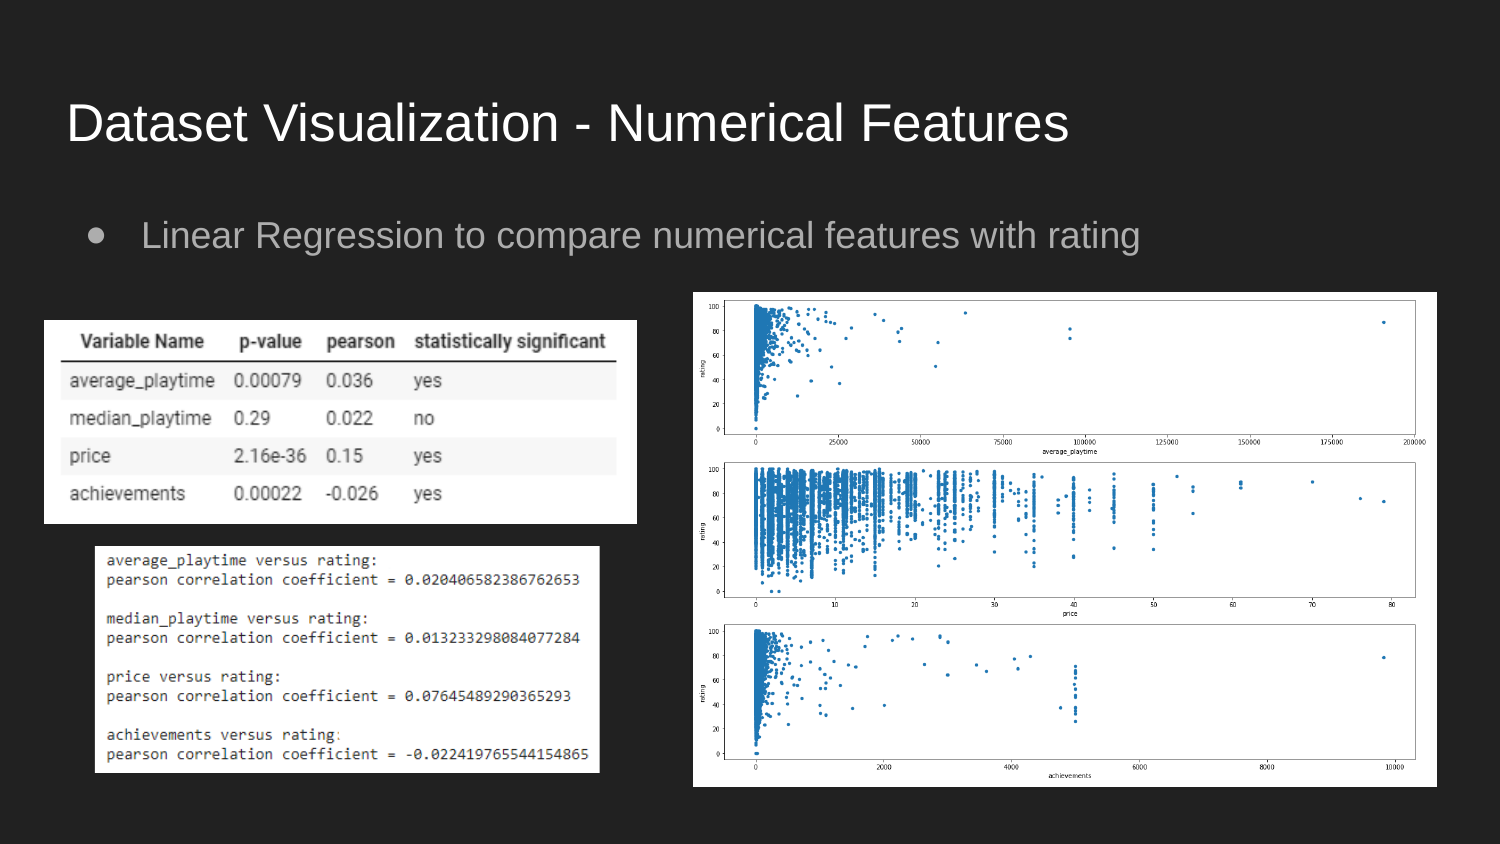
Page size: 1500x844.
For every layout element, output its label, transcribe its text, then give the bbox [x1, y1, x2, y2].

list Linear Regression to compare numerical features with rating [51, 189, 1449, 750]
picture [693, 291, 1437, 787]
picture [94, 546, 600, 773]
title Dataset Visualization - Numerical Features [51, 72, 1449, 167]
picture [44, 319, 637, 524]
